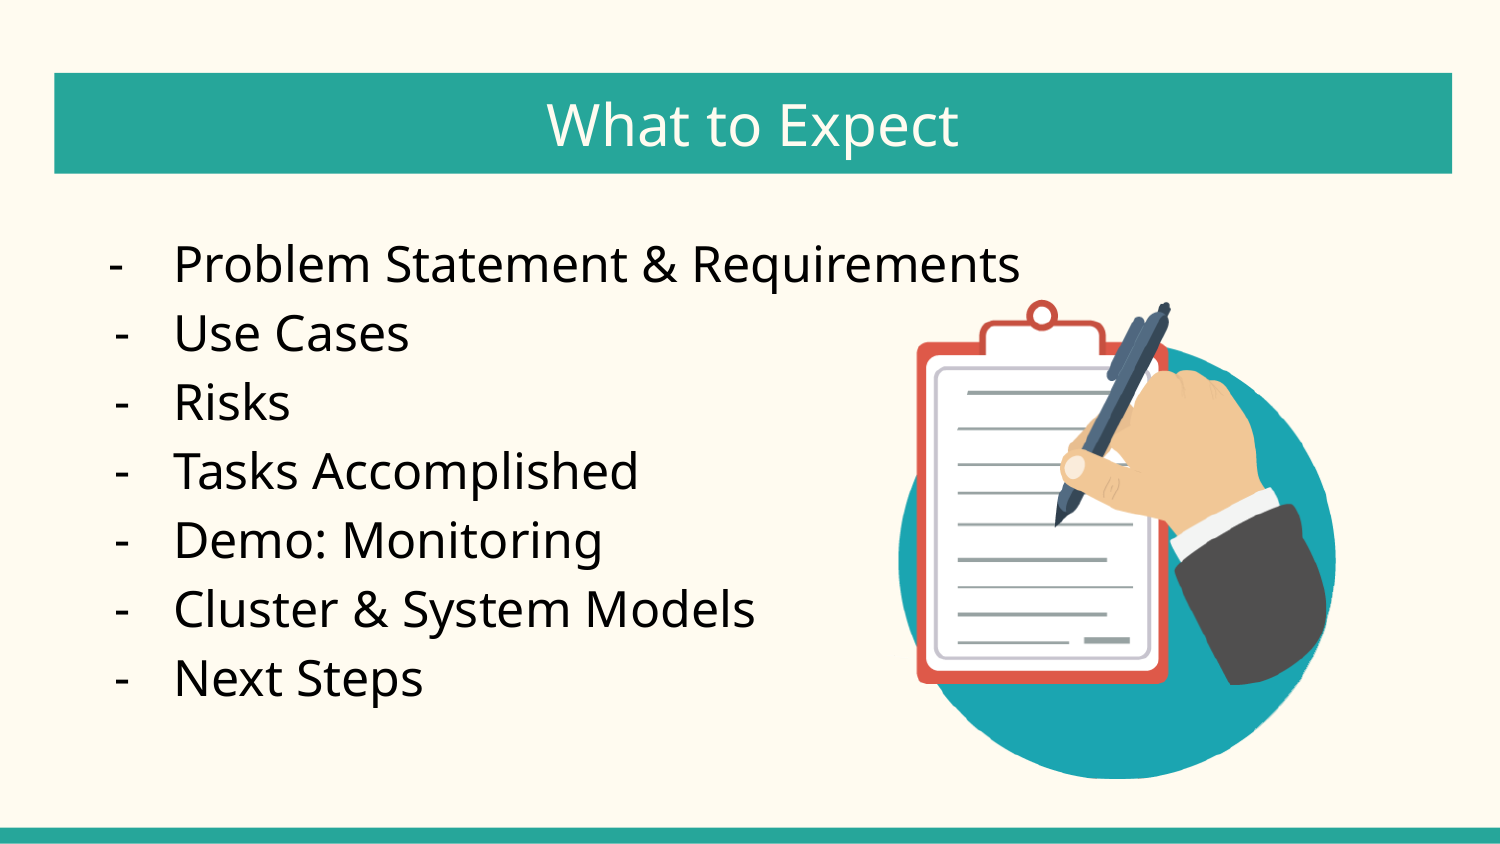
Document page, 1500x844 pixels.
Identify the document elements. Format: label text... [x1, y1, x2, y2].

picture [871, 299, 1352, 780]
list Problem Statement & Requirements Use Cases Risks Tasks Accomplished Demo: Monitoring Cluster & System Models Next Steps [83, 208, 1449, 766]
title What to Expect [54, 72, 1453, 174]
